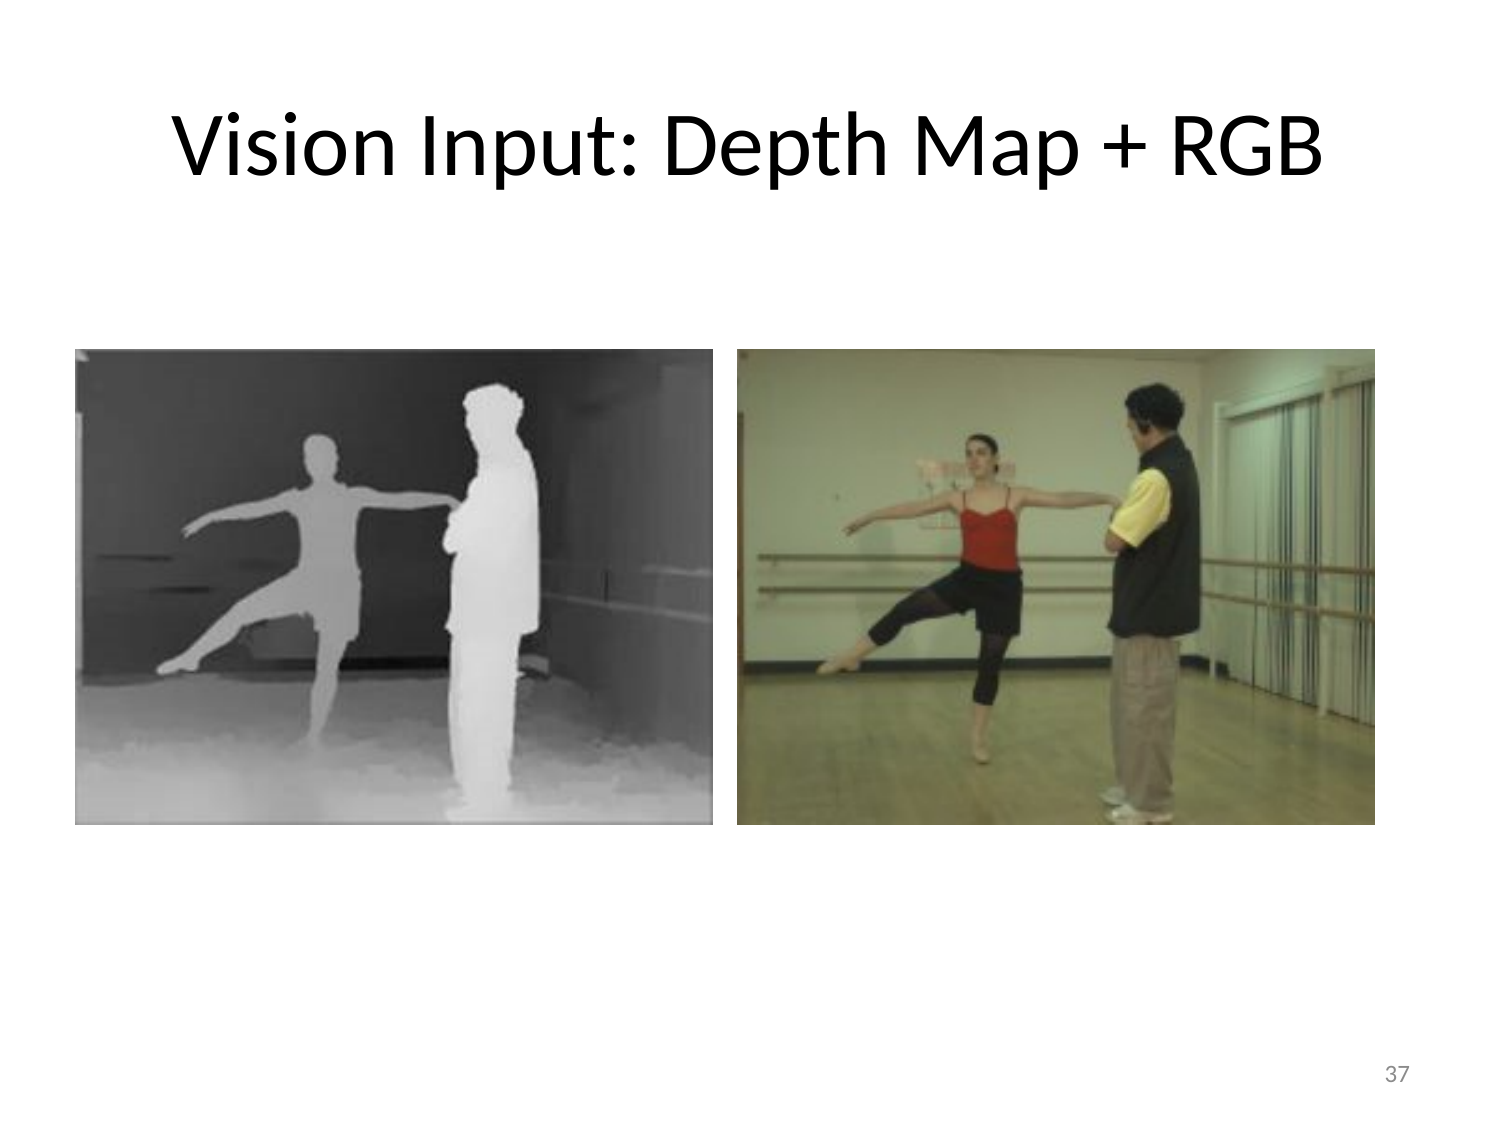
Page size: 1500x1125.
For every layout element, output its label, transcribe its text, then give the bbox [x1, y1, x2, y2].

picture [737, 349, 1375, 826]
slide_number 37 [1074, 1042, 1425, 1103]
picture [74, 349, 713, 826]
title Vision Input: Depth Map + RGB [75, 45, 1425, 233]
